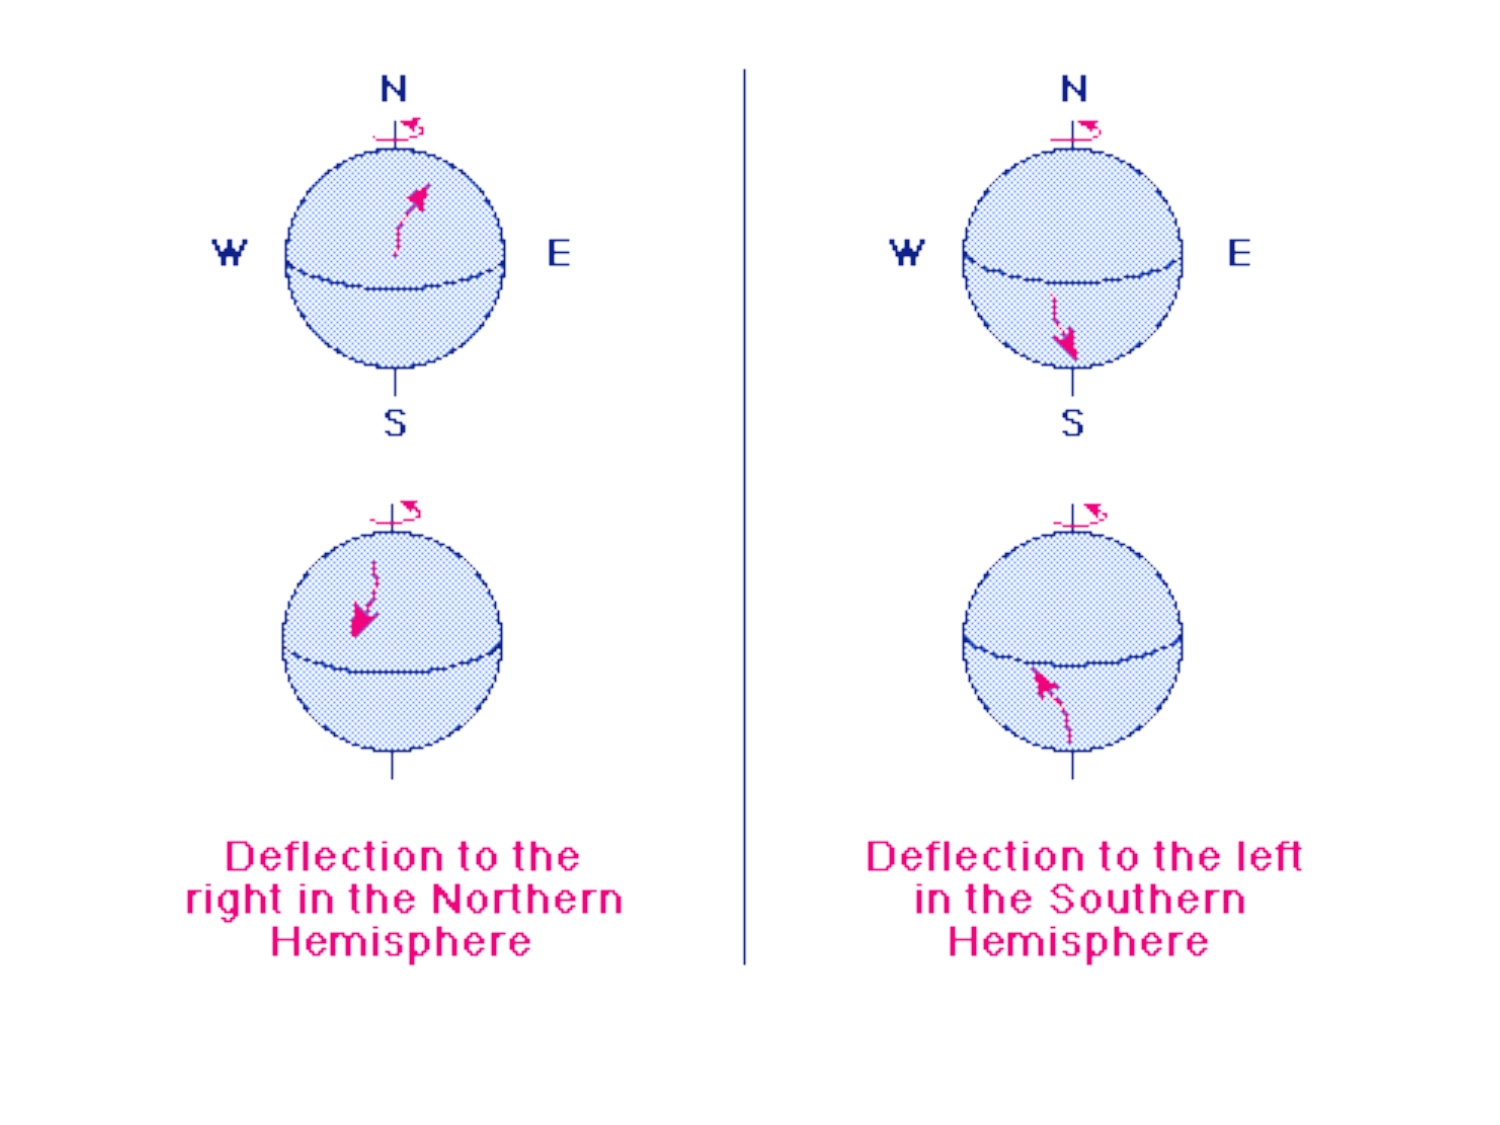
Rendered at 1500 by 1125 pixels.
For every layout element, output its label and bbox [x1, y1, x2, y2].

list [100, 30, 1377, 1004]
